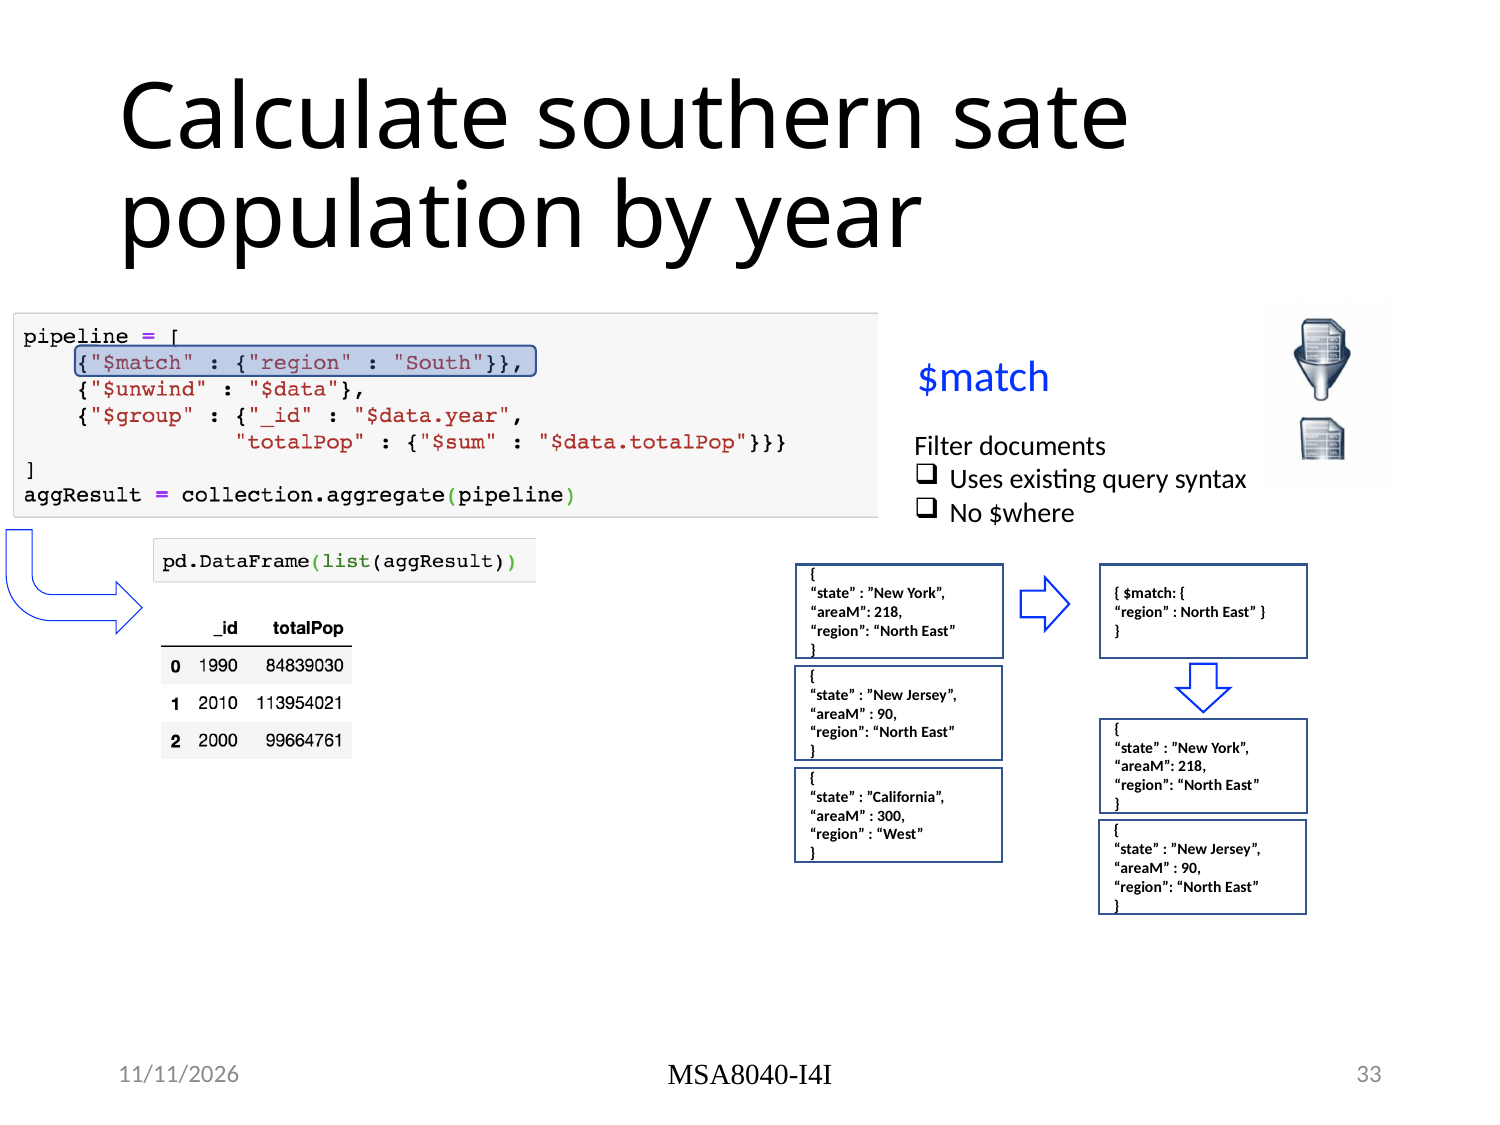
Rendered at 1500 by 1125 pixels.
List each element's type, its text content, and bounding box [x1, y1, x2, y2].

text_box $match [902, 340, 1066, 408]
text_box { “state” : ”New Jersey”, “areaM” : 90, “region”: “North East” } [1098, 819, 1307, 915]
text_box { “state” : ”California”, “areaM” : 300, “region” : “West” } [794, 767, 1003, 863]
text_box [1174, 662, 1233, 714]
text_box [1019, 574, 1071, 634]
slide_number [103, 1042, 441, 1103]
title Calculate southern sate population by year [103, 59, 1397, 278]
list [0, 301, 878, 530]
text_box { “state” : ”New Jersey”, “areaM” : 90, “region”: “North East” } [794, 665, 1003, 761]
text_box [5, 530, 142, 635]
picture [142, 533, 536, 766]
footer MSA8040-I4I [496, 1042, 1004, 1103]
picture [1260, 299, 1392, 491]
slide_number 33 [1059, 1042, 1397, 1103]
text_box { “state” : ”New York”, “areaM”: 218, “region”: “North East” } [1099, 718, 1308, 814]
text_box { $match: { “region” : North East” } } [1099, 563, 1308, 659]
text_box Filter documents Uses existing query syntax No $where [899, 419, 1375, 536]
text_box { “state” : ”New York”, “areaM”: 218, “region”: “North East” } [795, 563, 1004, 659]
